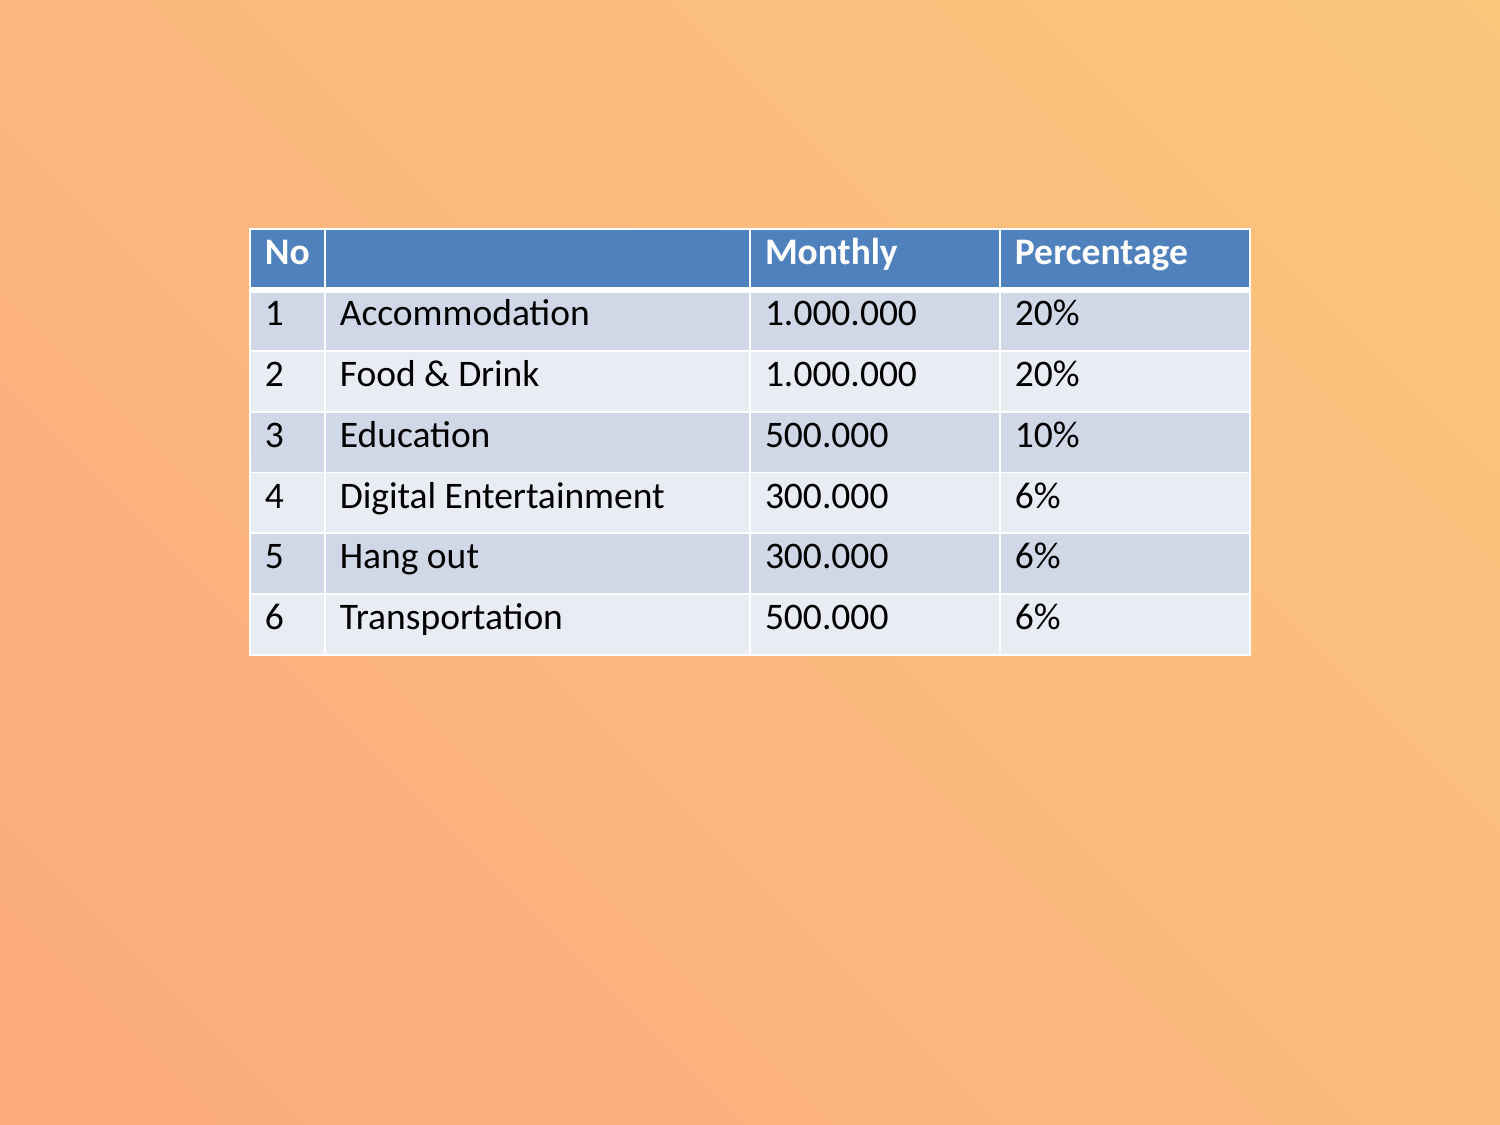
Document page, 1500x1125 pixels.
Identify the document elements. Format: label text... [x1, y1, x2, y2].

table_cell 500.000 [751, 413, 999, 472]
table_cell 3 [251, 413, 324, 472]
table_header Monthly [751, 230, 999, 287]
table_cell 6% [1001, 595, 1249, 654]
table_cell 20% [1001, 293, 1249, 350]
table_cell 4 [251, 473, 324, 532]
table_cell Education [326, 413, 749, 472]
table_cell Digital Entertainment [326, 473, 749, 532]
table_cell Transportation [326, 595, 749, 654]
table_cell 20% [1001, 352, 1249, 411]
table_cell 300.000 [751, 534, 999, 593]
table_cell 1.000.000 [751, 352, 999, 411]
table_cell 1.000.000 [751, 293, 999, 350]
table_cell Food & Drink [326, 352, 749, 411]
table_cell 500.000 [751, 595, 999, 654]
table_cell Accommodation [326, 293, 749, 350]
table_cell 1 [251, 293, 324, 350]
table_cell Hang out [326, 534, 749, 593]
table_header Percentage [1001, 230, 1249, 287]
table_cell 2 [251, 352, 324, 411]
table_cell 300.000 [751, 473, 999, 532]
table_cell 6% [1001, 534, 1249, 593]
table_cell 6 [251, 595, 324, 654]
table_cell 10% [1001, 413, 1249, 472]
table_header [326, 230, 749, 287]
table_header No [251, 230, 324, 287]
table_cell 5 [251, 534, 324, 593]
table_cell 6% [1001, 473, 1249, 532]
